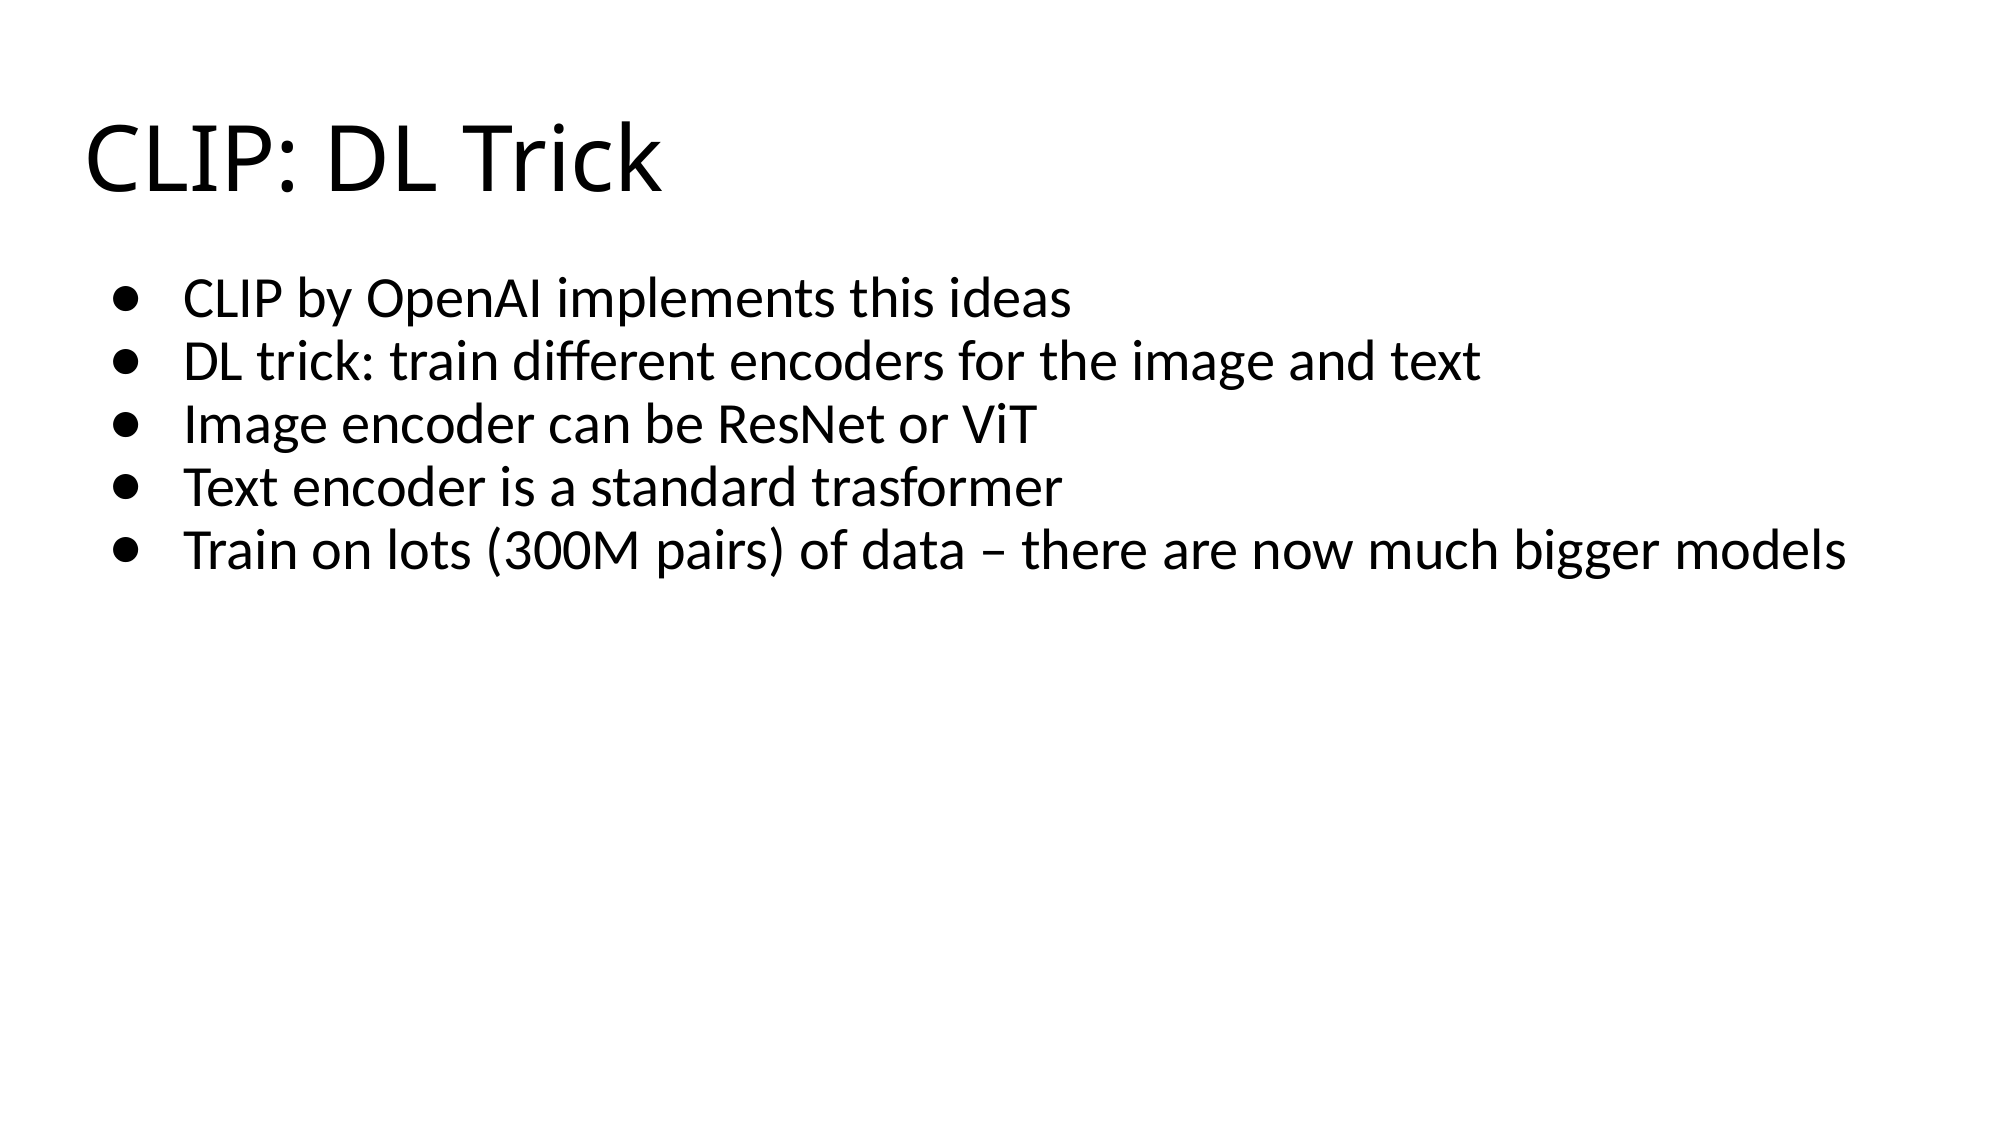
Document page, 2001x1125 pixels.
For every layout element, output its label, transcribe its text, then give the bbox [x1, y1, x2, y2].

list CLIP by OpenAI implements this ideas DL trick: train different encoders for the image and text Image encoder can be ResNet or ViT Text encoder is a standard trasformer Train on lots (300M pairs) of data – there are now much bigger models [68, 252, 1932, 1000]
title CLIP: DL Trick [68, 97, 1932, 223]
